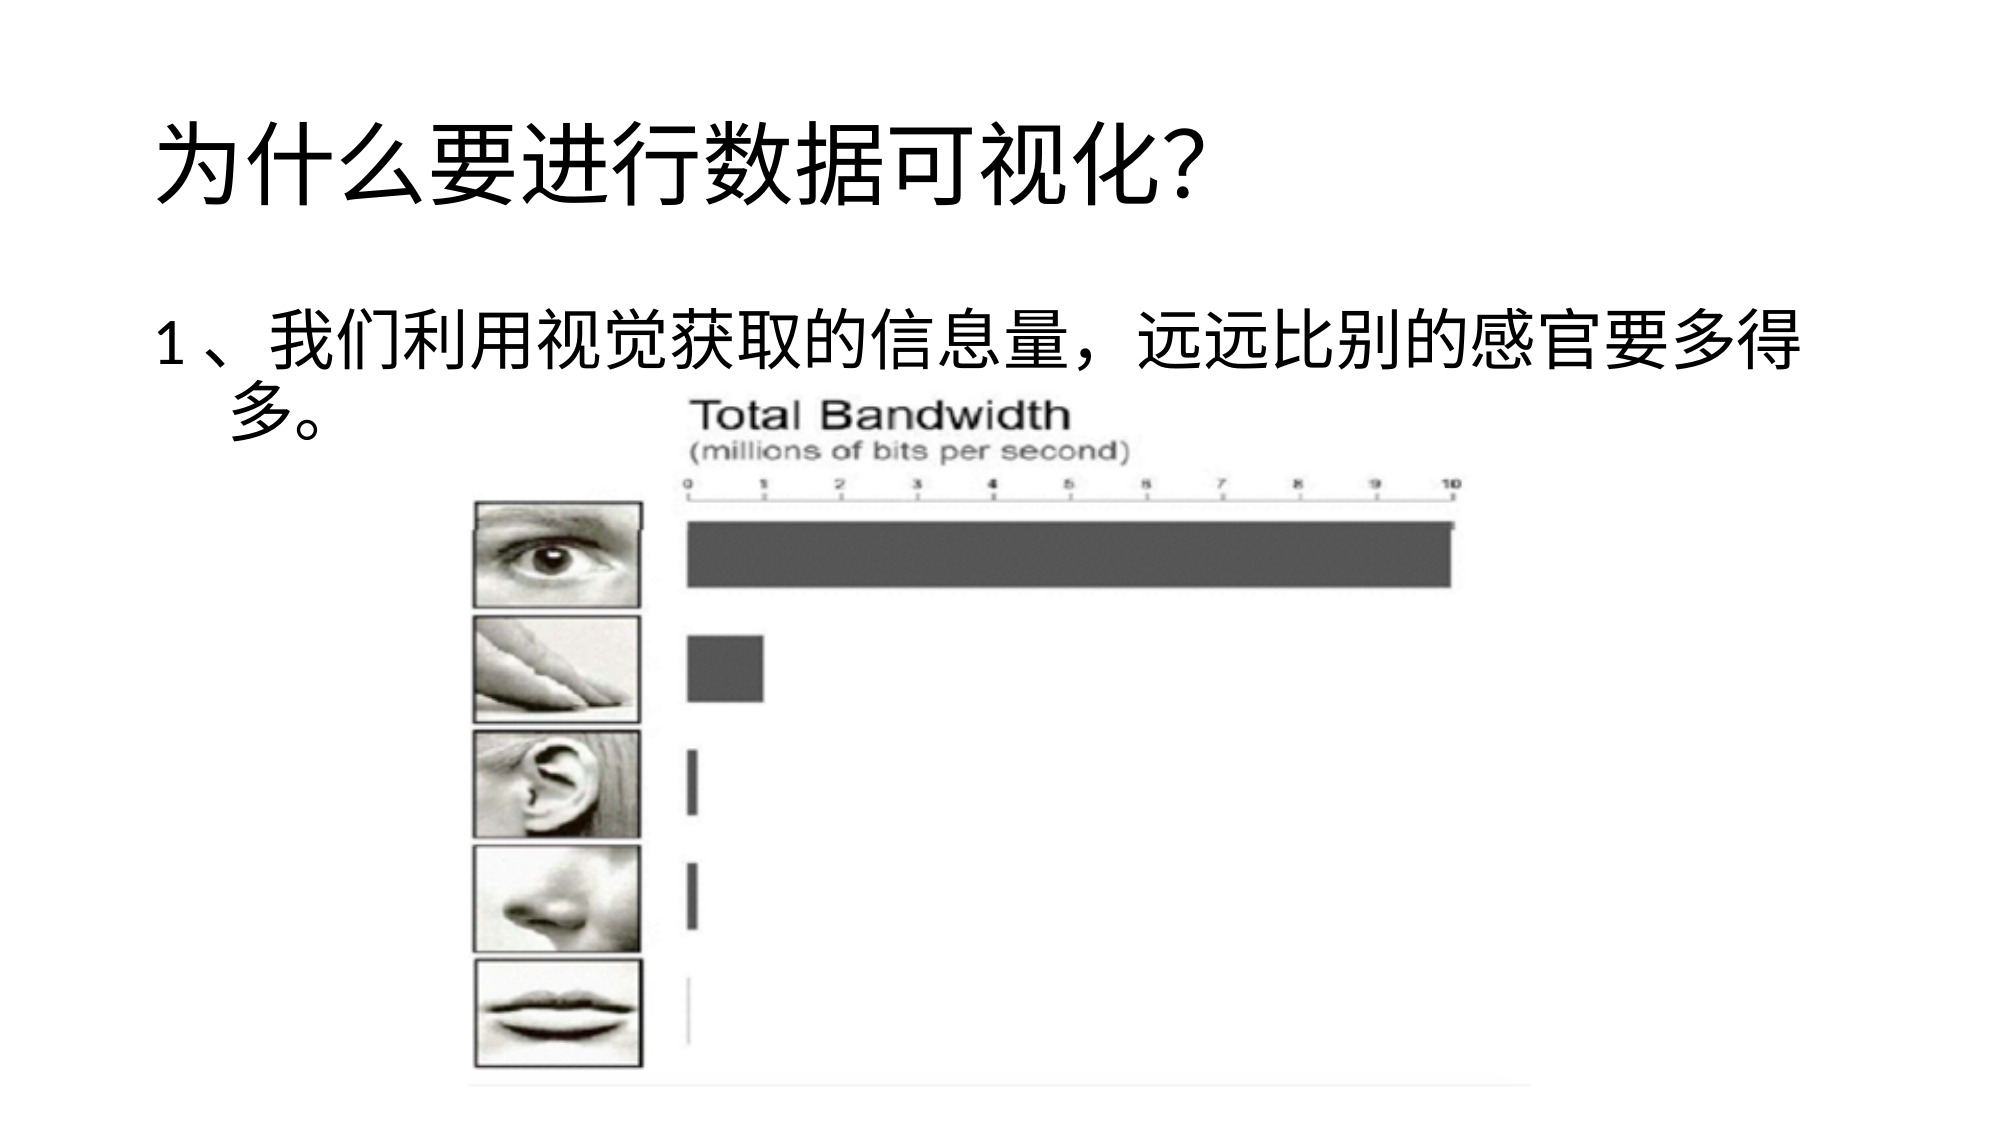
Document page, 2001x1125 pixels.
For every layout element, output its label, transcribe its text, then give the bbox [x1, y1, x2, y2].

picture [465, 380, 1535, 1091]
title 为什么要进行数据可视化？ [137, 59, 1863, 278]
list 1、我们利用视觉获取的信息量，远远比别的感官要多得多。 [137, 299, 1863, 1014]
